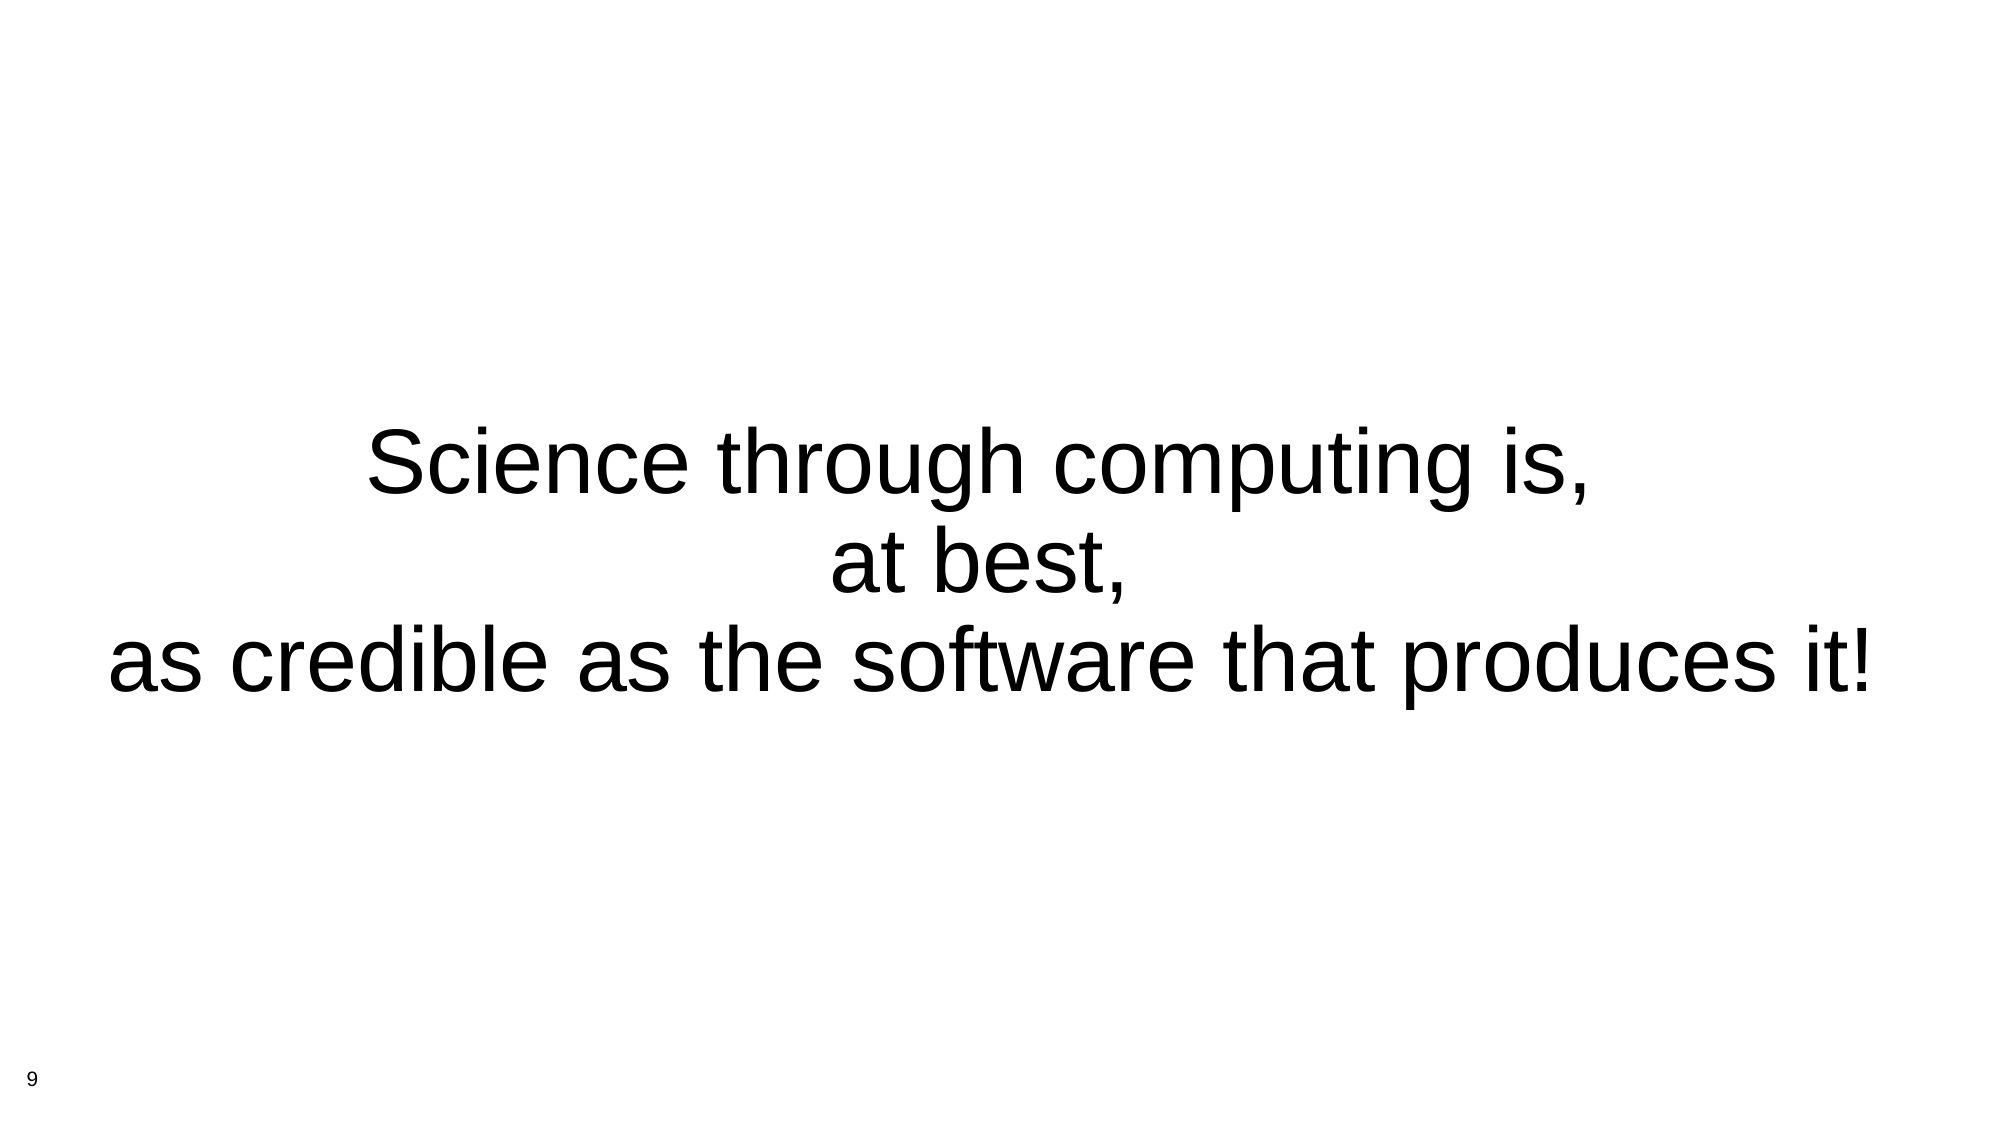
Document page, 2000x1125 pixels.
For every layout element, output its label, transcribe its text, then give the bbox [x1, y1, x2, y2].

list Science through computing is, at best, as credible as the software that produces it! [59, 230, 1926, 895]
